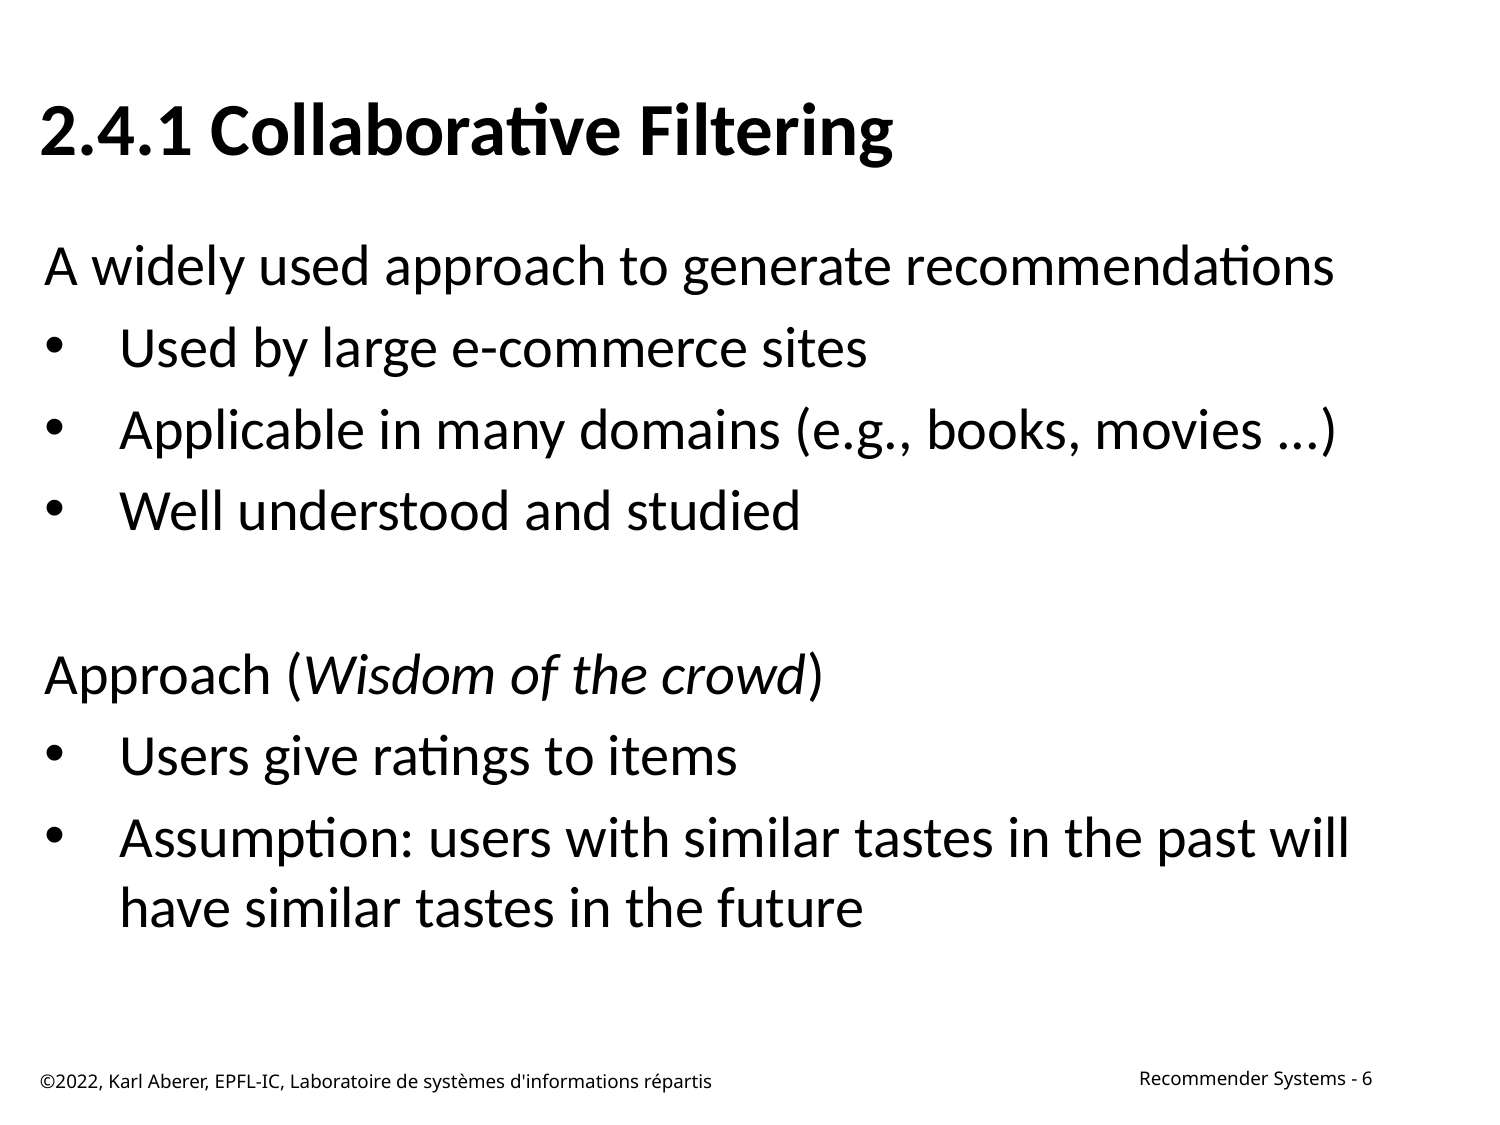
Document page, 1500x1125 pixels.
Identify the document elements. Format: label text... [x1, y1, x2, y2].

list A widely used approach to generate recommendations Used by large e-commerce sites Applicable in many domains (e.g., books, movies ...) Well understood and studied Approach (Wisdom of the crowd) Users give ratings to items Assumption: users with similar tastes in the past will have similar tastes in the future [29, 219, 1393, 1046]
footer ©2022, Karl Aberer, EPFL-IC, Laboratoire de systèmes d'informations répartis [24, 1062, 988, 1101]
title 2.4.1 Collaborative Filtering [24, 49, 1388, 201]
